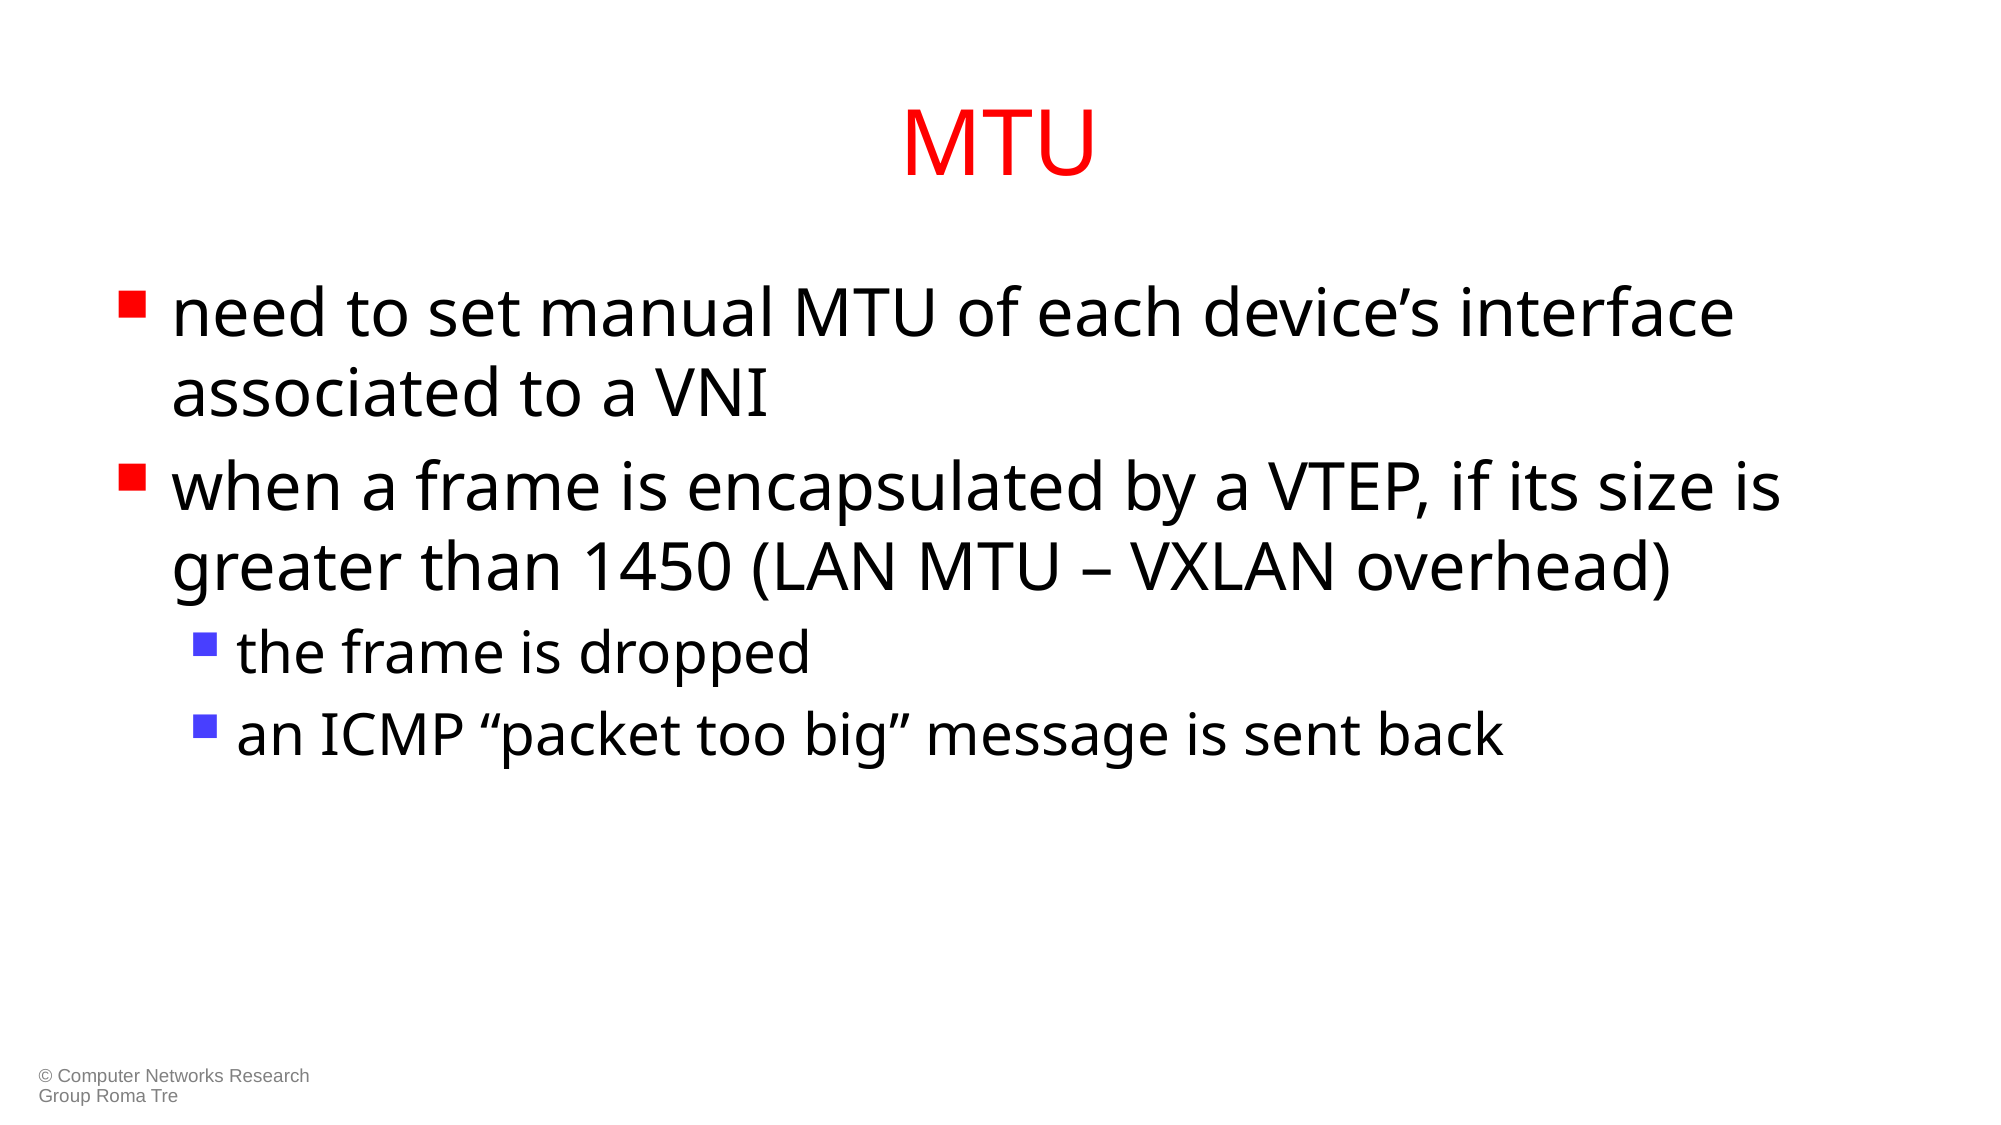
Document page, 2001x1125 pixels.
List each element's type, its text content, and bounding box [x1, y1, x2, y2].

title MTU [99, 45, 1900, 233]
list need to set manual MTU of each device’s interface associated to a VNI when a frame is encapsulated by a VTEP, if its size is greater than 1450 (LAN MTU – VXLAN overhead) the frame is dropped an ICMP “packet too big” message is sent back [99, 262, 1900, 1005]
